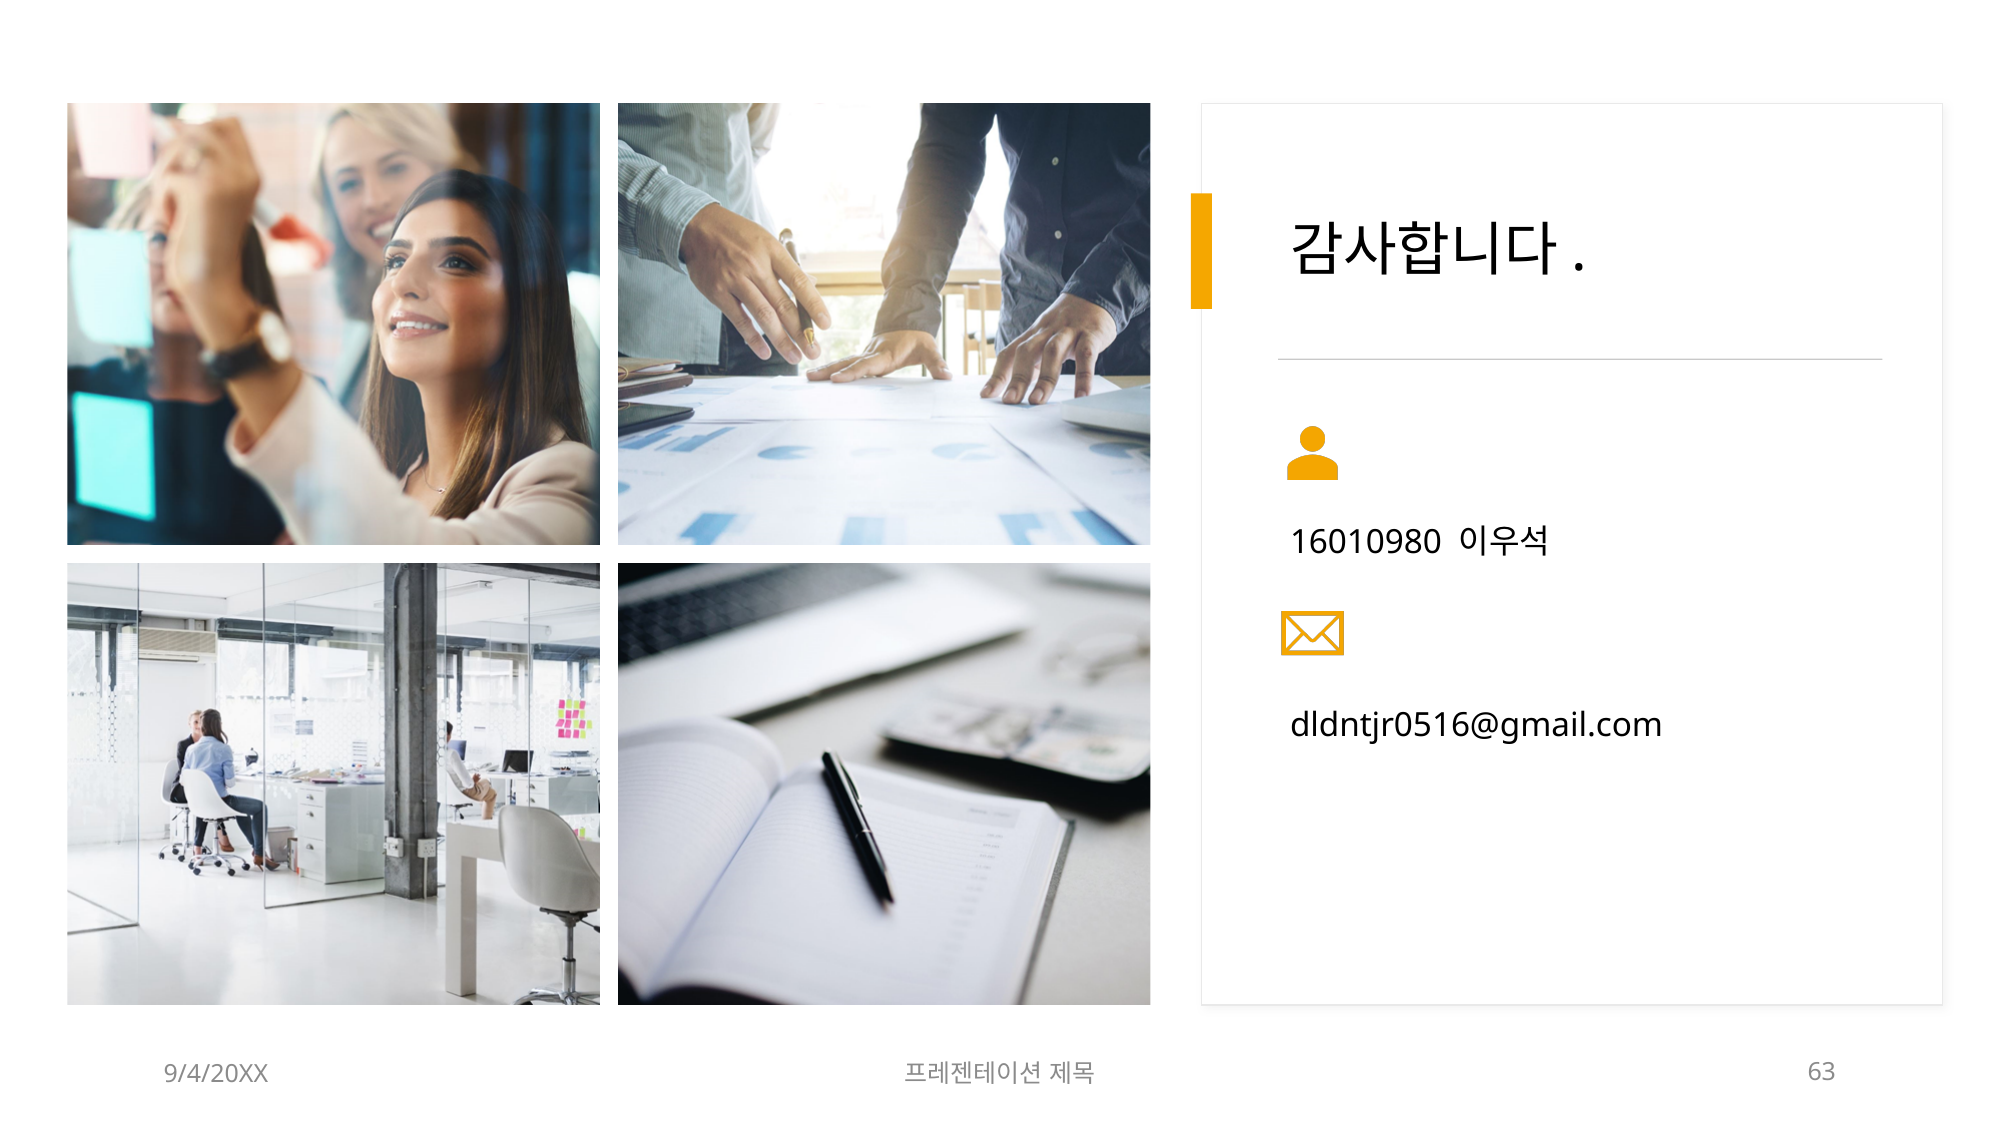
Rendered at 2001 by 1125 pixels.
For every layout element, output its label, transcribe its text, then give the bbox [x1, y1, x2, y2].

picture [67, 103, 600, 545]
picture [617, 563, 1151, 1005]
list 16010980 이우석 [1275, 508, 1886, 582]
title 감사합니다. [1275, 160, 1886, 342]
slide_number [148, 1042, 599, 1103]
picture [67, 563, 600, 1005]
picture [1274, 595, 1350, 671]
picture [617, 103, 1151, 545]
slide_number 63 [1401, 1042, 1851, 1103]
list dldntjr0516@gmail.com [1275, 691, 1886, 765]
footer 프레젠테이션 제목 [662, 1042, 1338, 1103]
picture [1274, 415, 1350, 491]
